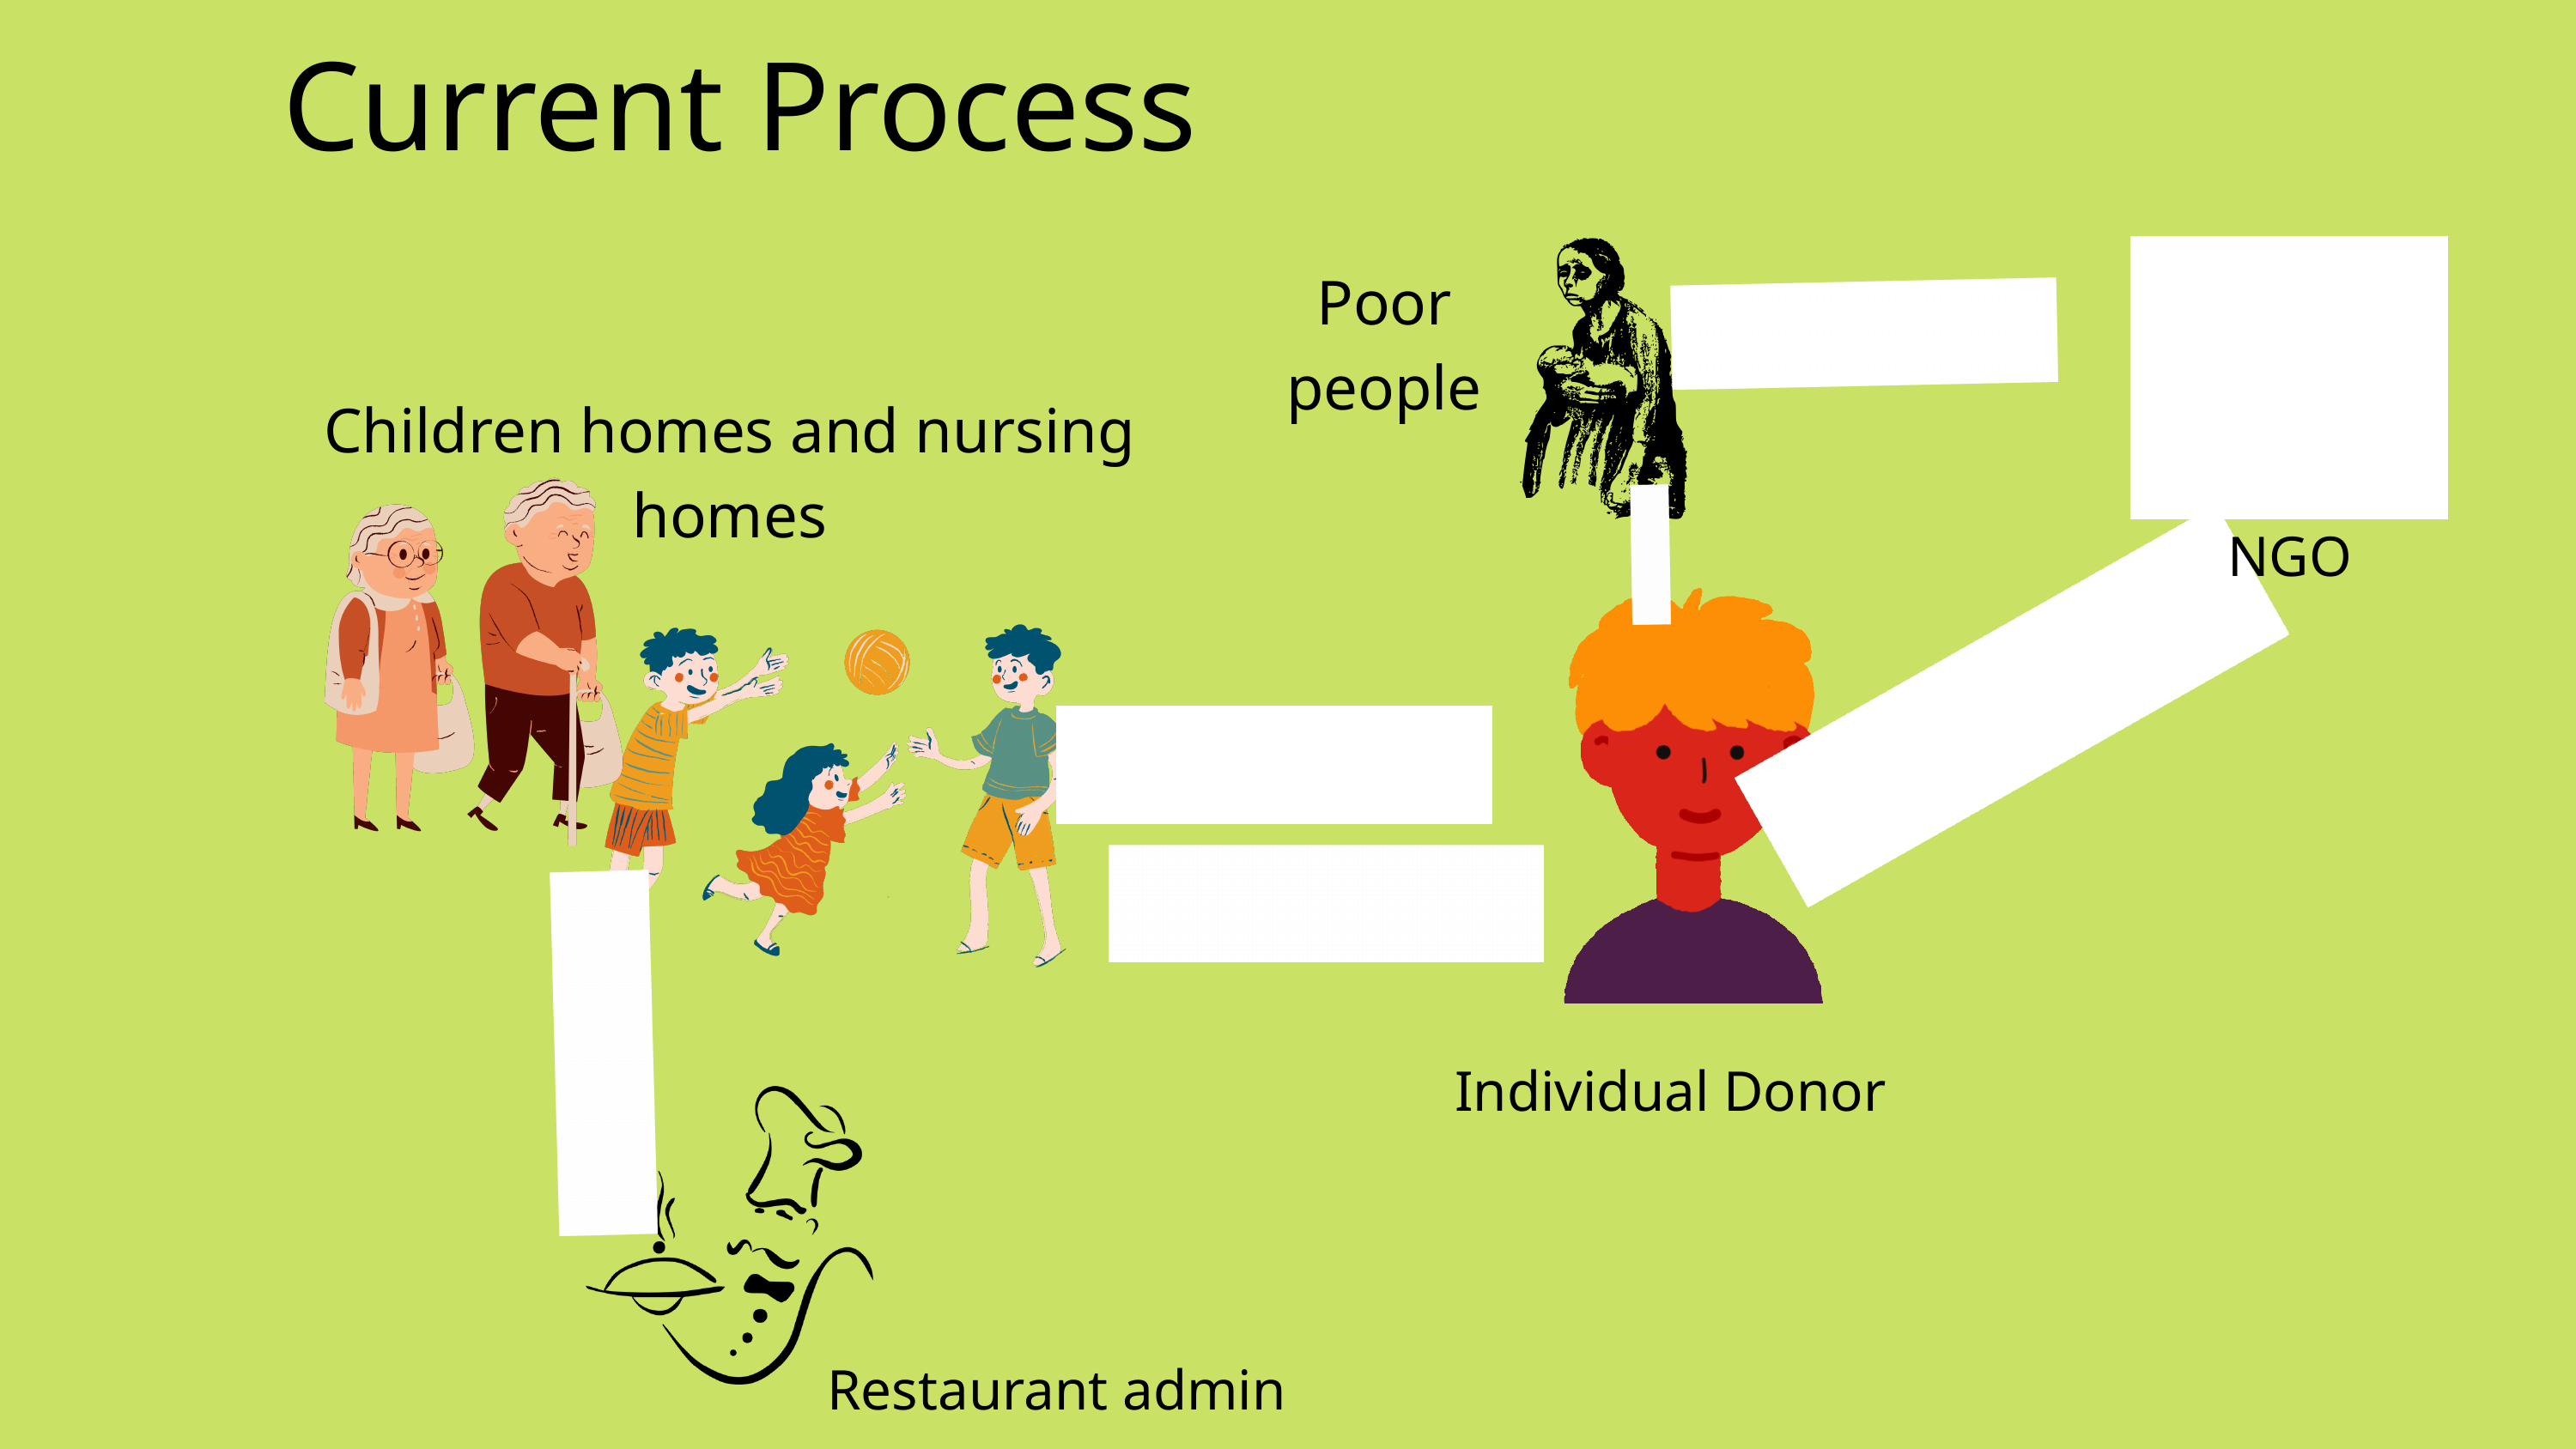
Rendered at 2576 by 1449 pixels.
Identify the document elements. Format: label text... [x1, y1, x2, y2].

text_box Restaurant admin [630, 1343, 1483, 1421]
text_box Poor people [1217, 252, 1515, 422]
text_box Individual Donor [1244, 1046, 2097, 1123]
text_box Children homes and nursing homes [255, 379, 1204, 550]
picture [324, 476, 1492, 1385]
text_box Current Process [100, 53, 1381, 176]
picture [1109, 844, 1545, 963]
picture [1520, 238, 2289, 1003]
text_box NGO [1864, 511, 2576, 588]
picture [2129, 236, 2448, 519]
